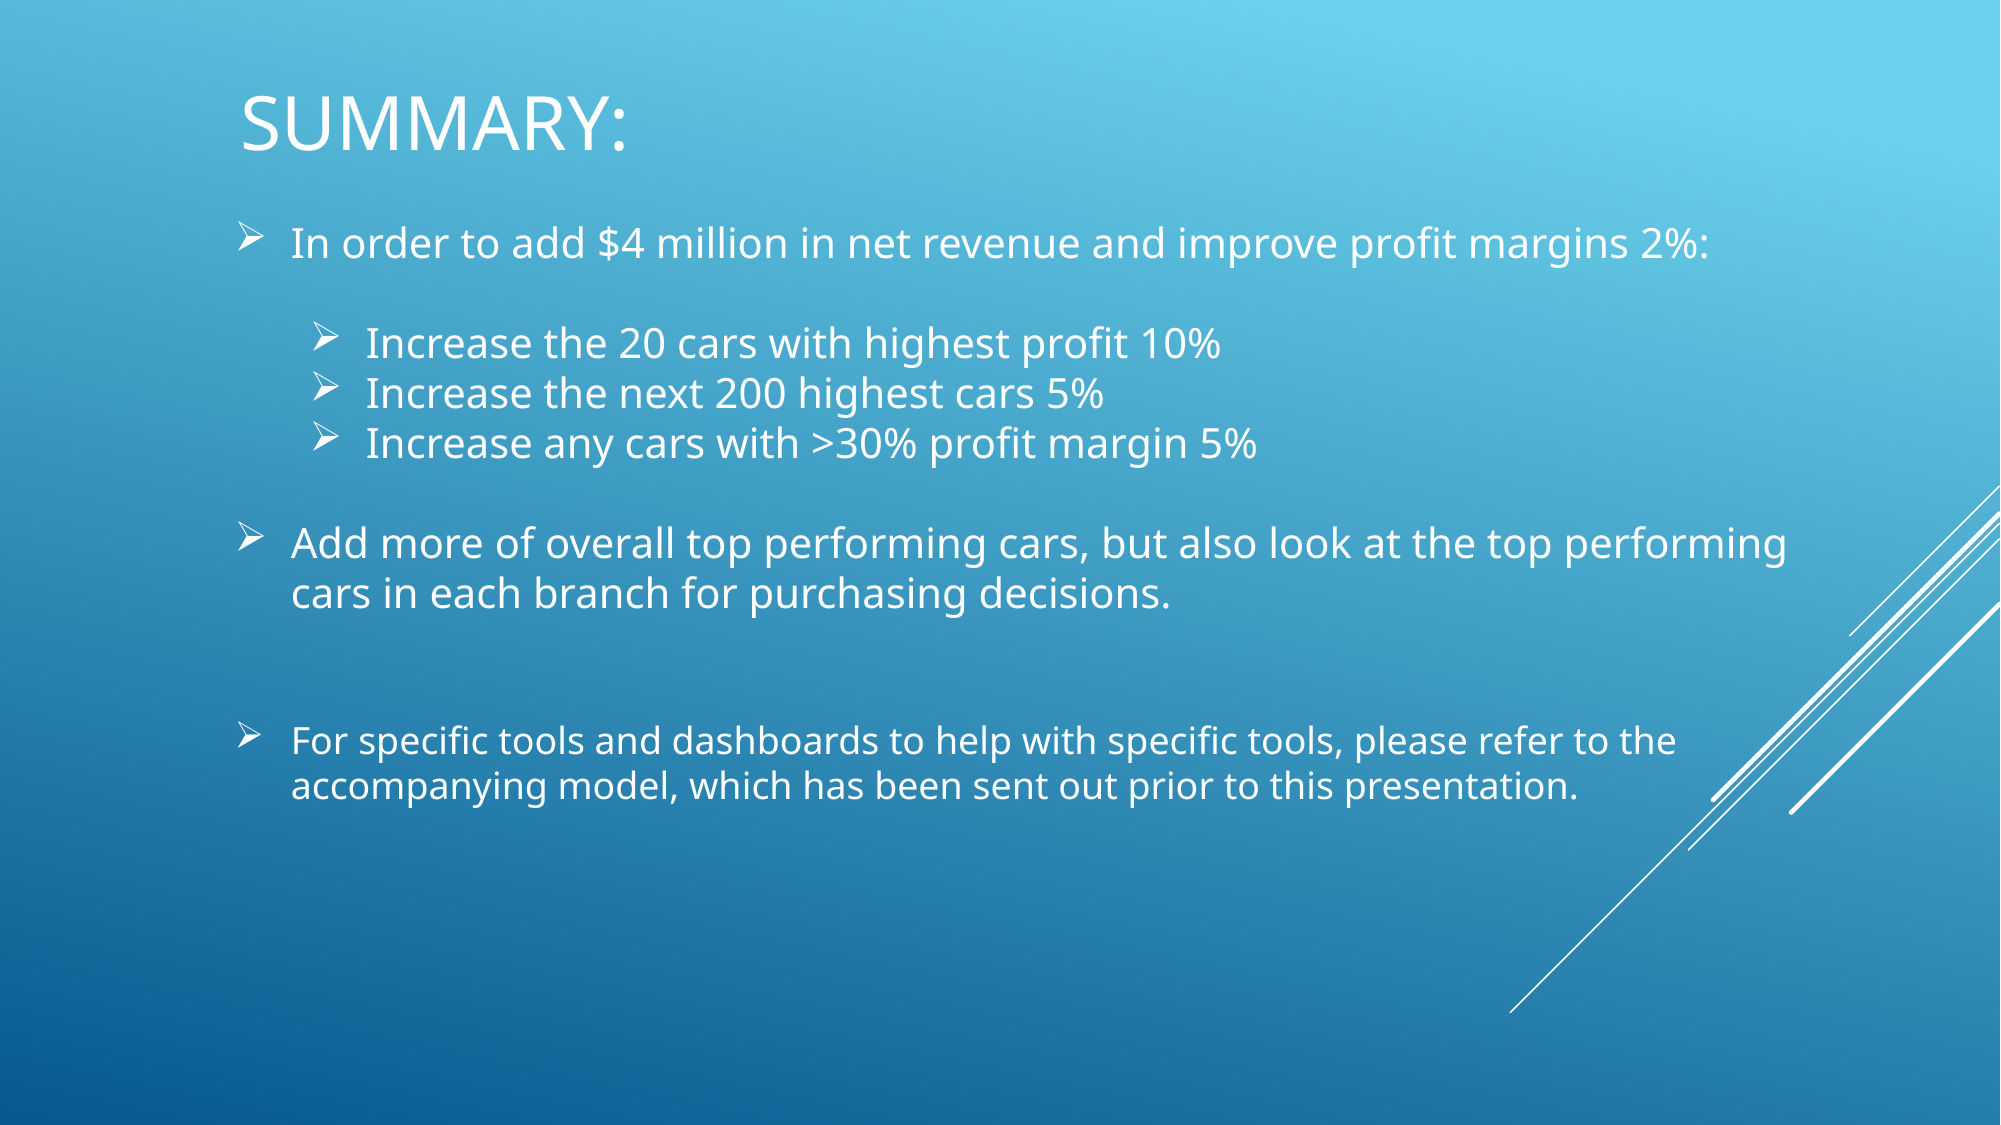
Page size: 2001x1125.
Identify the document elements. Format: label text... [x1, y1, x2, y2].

text_box In order to add $4 million in net revenue and improve profit margins 2%: Increase the 20 cars with highest profit 10% Increase the next 200 highest cars 5% Increase any cars with >30% profit margin 5% Add more of overall top performing cars, but also look at the top performing cars in each branch for purchasing decisions. For specific tools and dashboards to help with specific tools, please refer to the accompanying model, which has been sent out prior to this presentation. [144, 209, 1819, 815]
title Summary: [212, 59, 645, 183]
